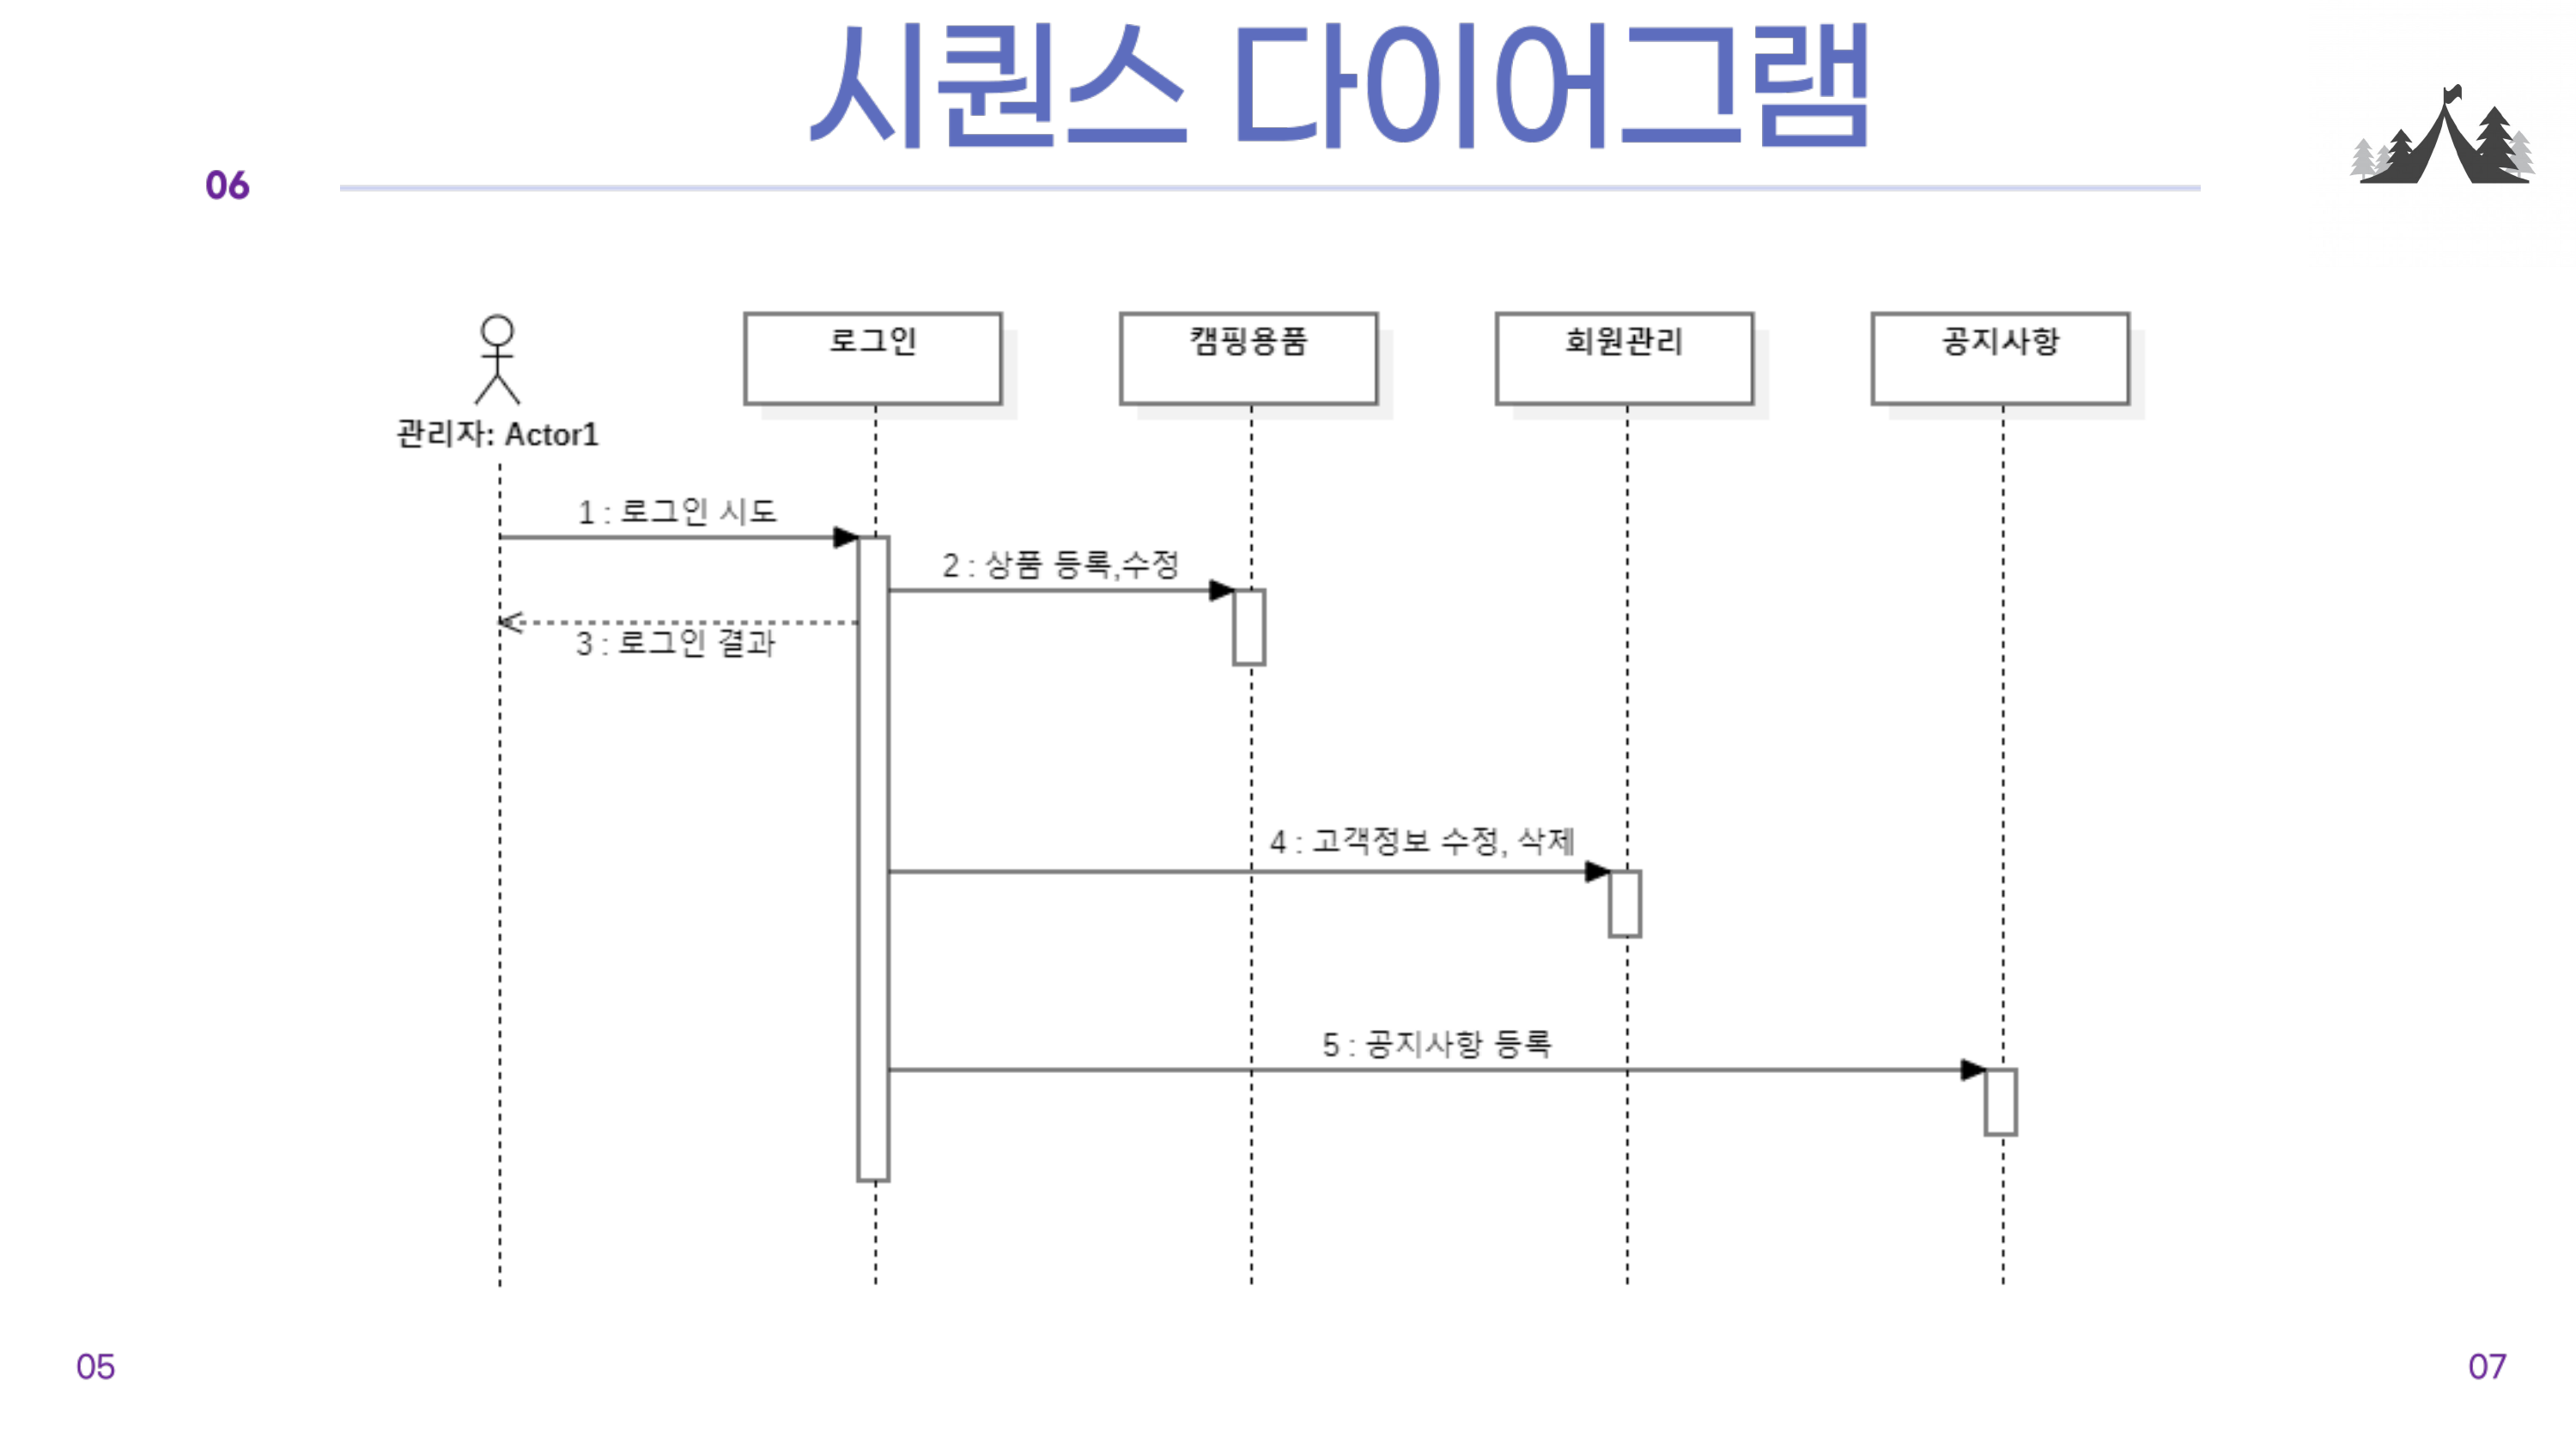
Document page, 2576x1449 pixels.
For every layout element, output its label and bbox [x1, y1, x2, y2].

picture [199, 160, 265, 228]
picture [2464, 1346, 2522, 1403]
picture [365, 259, 2227, 1404]
text_box [1936, 180, 2202, 197]
picture [71, 1346, 131, 1403]
picture [2309, 0, 2576, 267]
text_box [340, 180, 756, 197]
picture [761, 0, 1933, 216]
